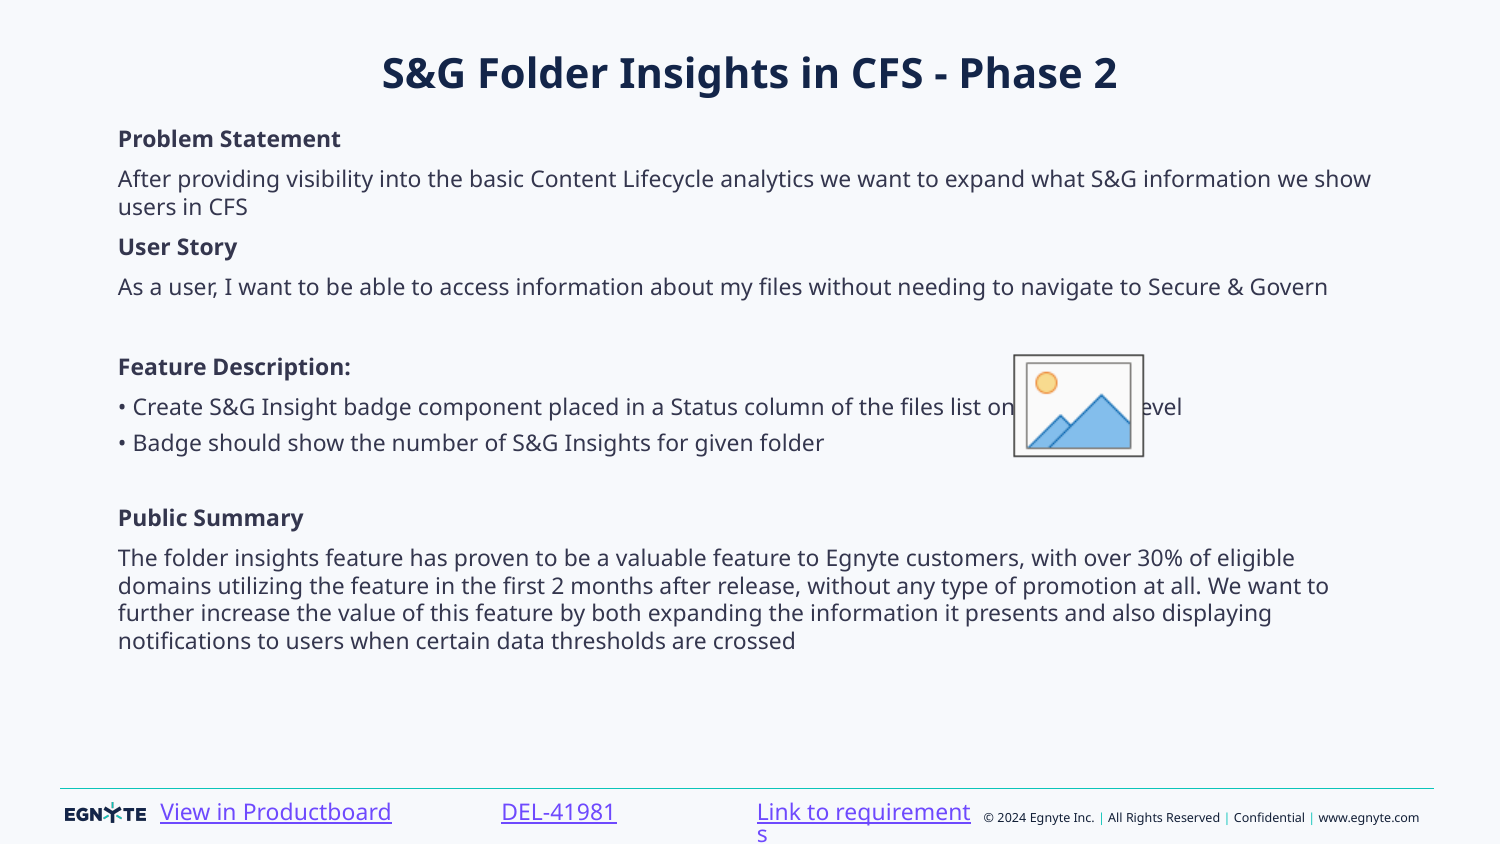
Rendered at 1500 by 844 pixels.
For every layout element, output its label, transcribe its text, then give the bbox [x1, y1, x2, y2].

list DEL-41981 [486, 790, 741, 835]
title S&G Folder Insights in CFS - Phase 2 [103, 44, 1397, 106]
picture [65, 802, 145, 823]
list View in Productboard [145, 790, 486, 835]
list Link to requirements [742, 790, 997, 835]
picture [761, 119, 1397, 693]
list Problem Statement After providing visibility into the basic Content Lifecycle analytics we want to expand what S&G information we show users in CFS User Story As a user, I want to be able to access information about my files without needing to navigate to Secure & Govern Feature Description: • Create S&G Insight badge component placed in a Status column of the files list on the folder level • Badge should show the number of S&G Insights for given folder Public Summary The folder insights feature has proven to be a valuable feature to Egnyte customers, with over 30% of eligible domains utilizing the feature in the first 2 months after release, without any type of promotion at all. We want to further increase the value of this feature by both expanding the information it presents and also displaying notifications to users when certain data thresholds are crossed [103, 117, 1397, 693]
